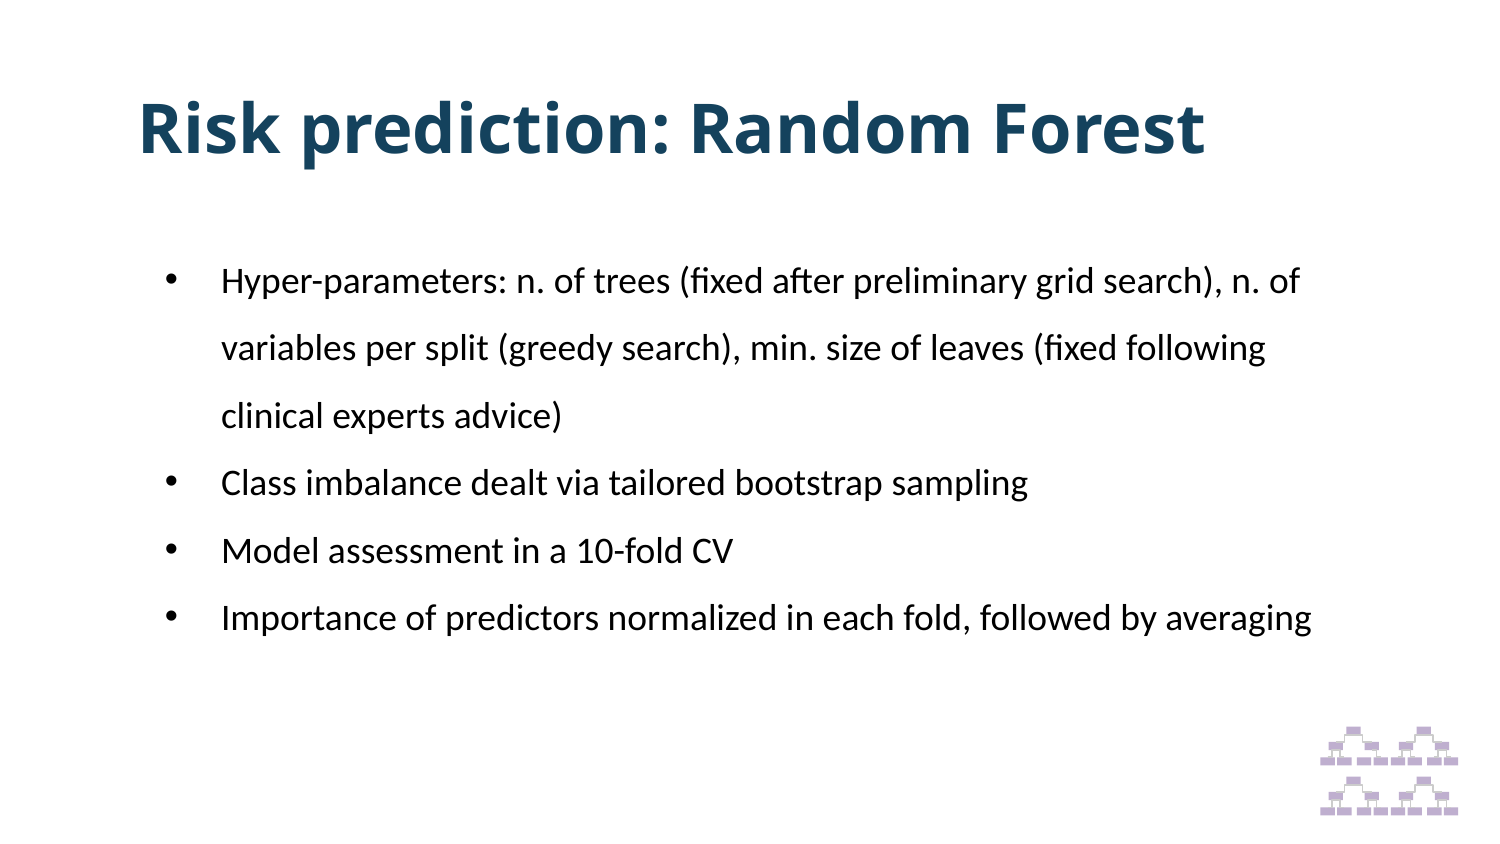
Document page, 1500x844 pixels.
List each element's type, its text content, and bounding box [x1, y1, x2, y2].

title Risk prediction: Random Forest [122, 57, 1472, 184]
list Hyper-parameters: n. of trees (fixed after preliminary grid search), n. of variables per split (greedy search), min. size of leaves (fixed following clinical experts advice) Class imbalance dealt via tailored bootstrap sampling Model assessment in a 10-fold CV Importance of predictors normalized in each fold, followed by averaging [131, 218, 1343, 663]
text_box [1320, 726, 1459, 816]
